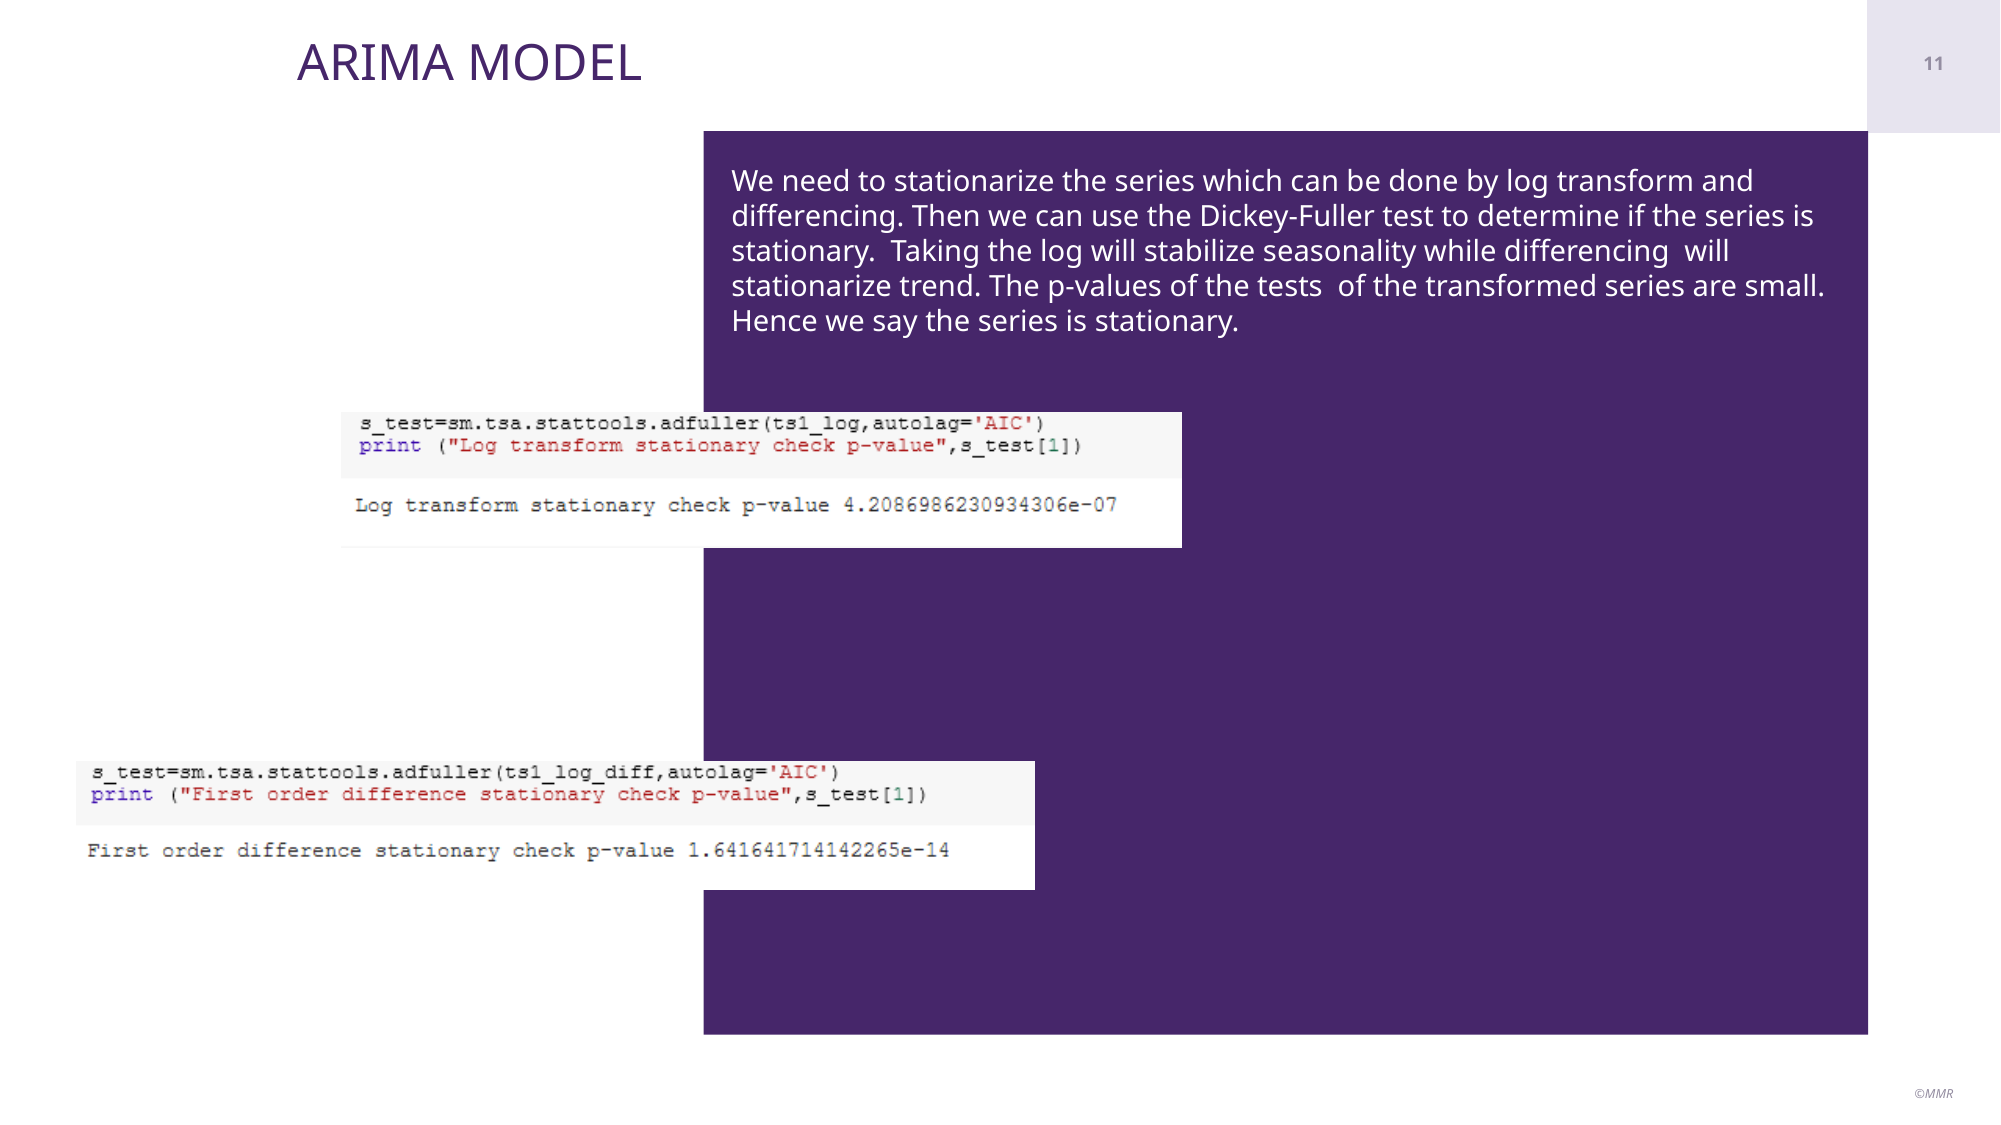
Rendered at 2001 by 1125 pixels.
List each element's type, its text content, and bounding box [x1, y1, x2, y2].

slide_number 11 [1868, 34, 2000, 95]
picture [76, 761, 1035, 890]
list We need to stationarize the series which can be done by log transform and differencing. Then we can use the Dickey-Fuller test to determine if the series is stationary. Taking the log will stabilize seasonality while differencing will stationarize trend. The p-values of the tests of the transformed series are small. Hence we say the series is stationary. [731, 161, 1838, 420]
footer ©MMR [1868, 1064, 2000, 1125]
picture [341, 412, 1183, 548]
title ARIMA model [282, 29, 1764, 102]
picture [1867, 0, 2001, 133]
